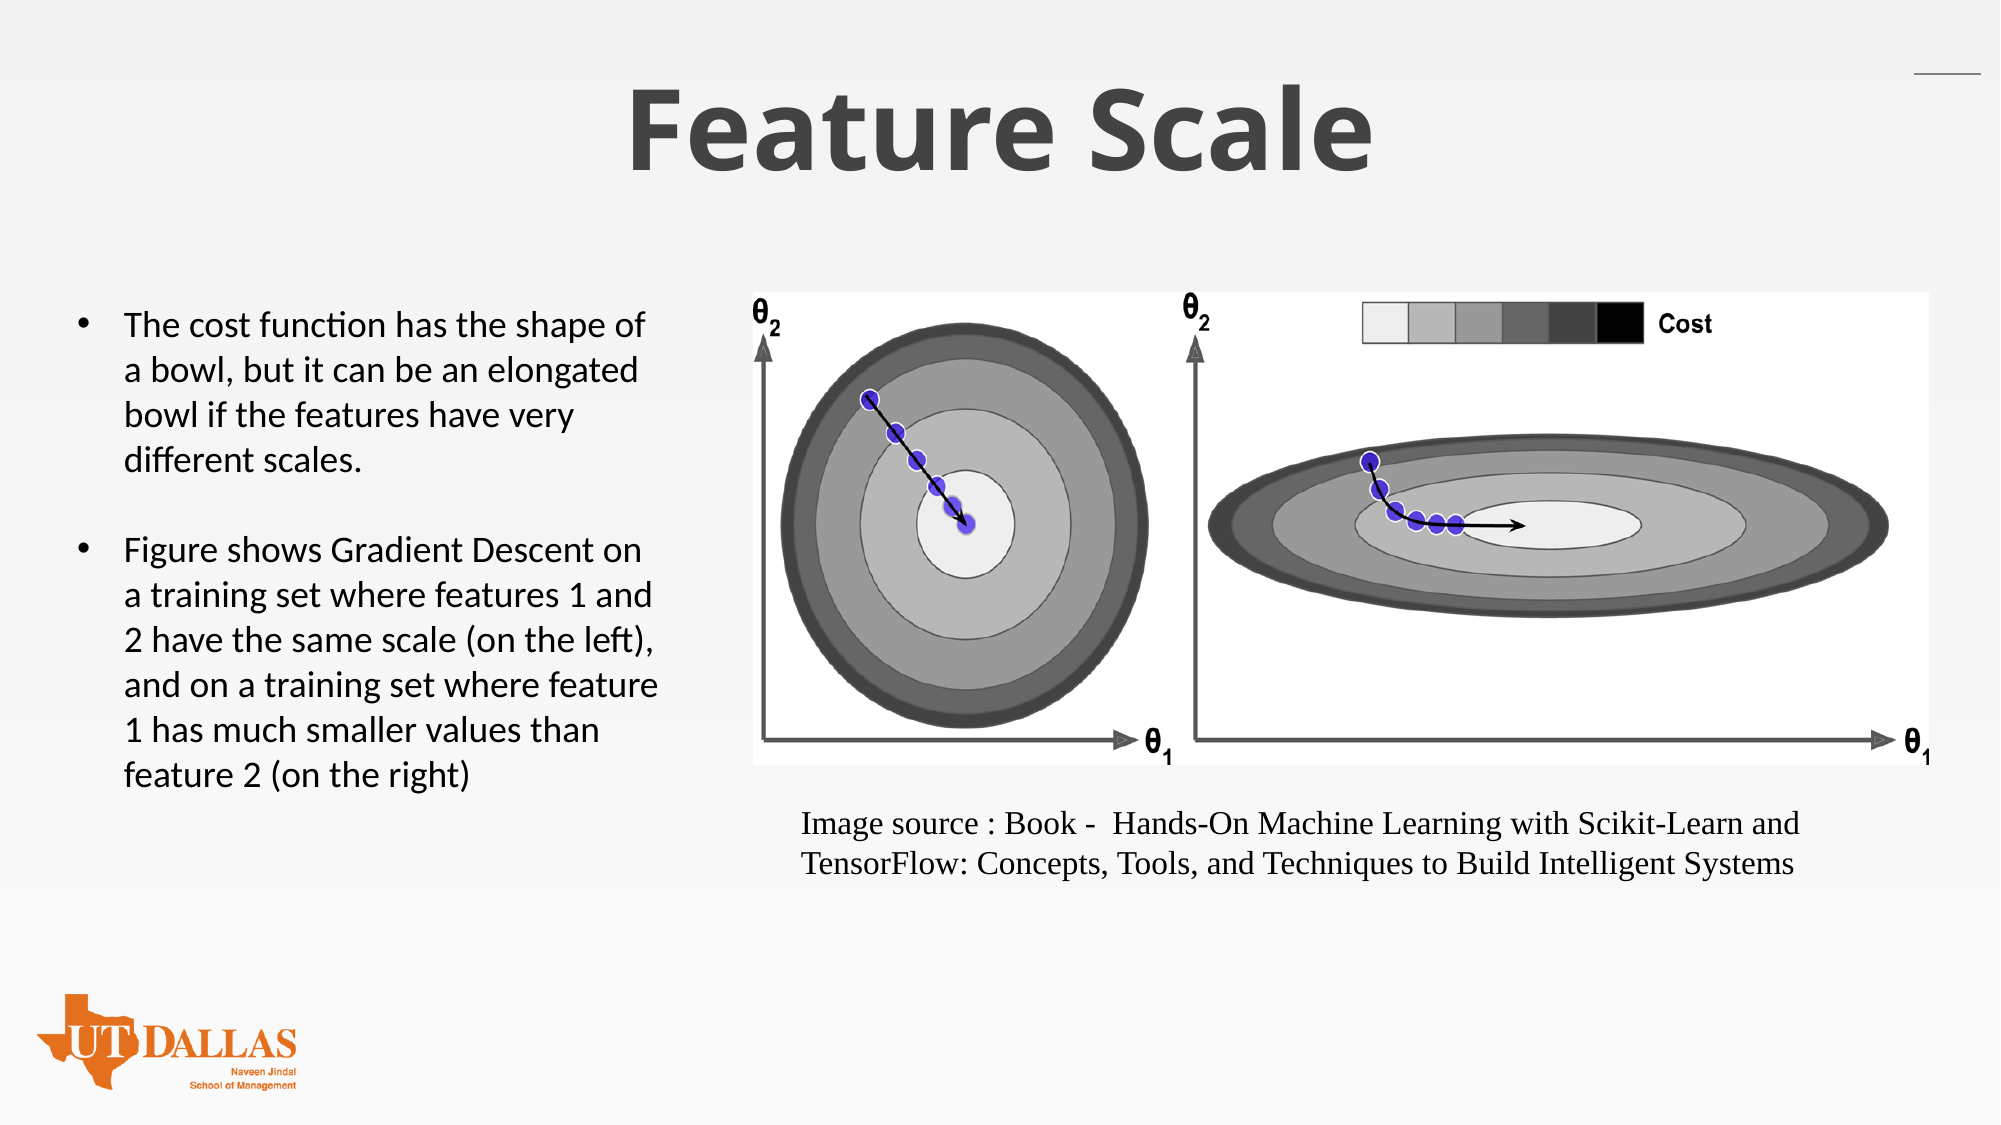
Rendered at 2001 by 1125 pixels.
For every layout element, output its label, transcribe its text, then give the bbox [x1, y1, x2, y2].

title Feature Scale [0, 43, 2000, 224]
picture [753, 292, 1929, 765]
picture [34, 992, 299, 1103]
text_box The cost function has the shape of a bowl, but it can be an elongated bowl if the features have very different scales. Figure shows Gradient Descent on a training set where features 1 and 2 have the same scale (on the left), and on a training set where feature 1 has much smaller values than feature 2 (on the right) [62, 292, 676, 803]
text_box Image source : Book - Hands-On Machine Learning with Scikit-Learn and TensorFlow: Concepts, Tools, and Techniques to Build Intelligent Systems [786, 794, 1942, 889]
